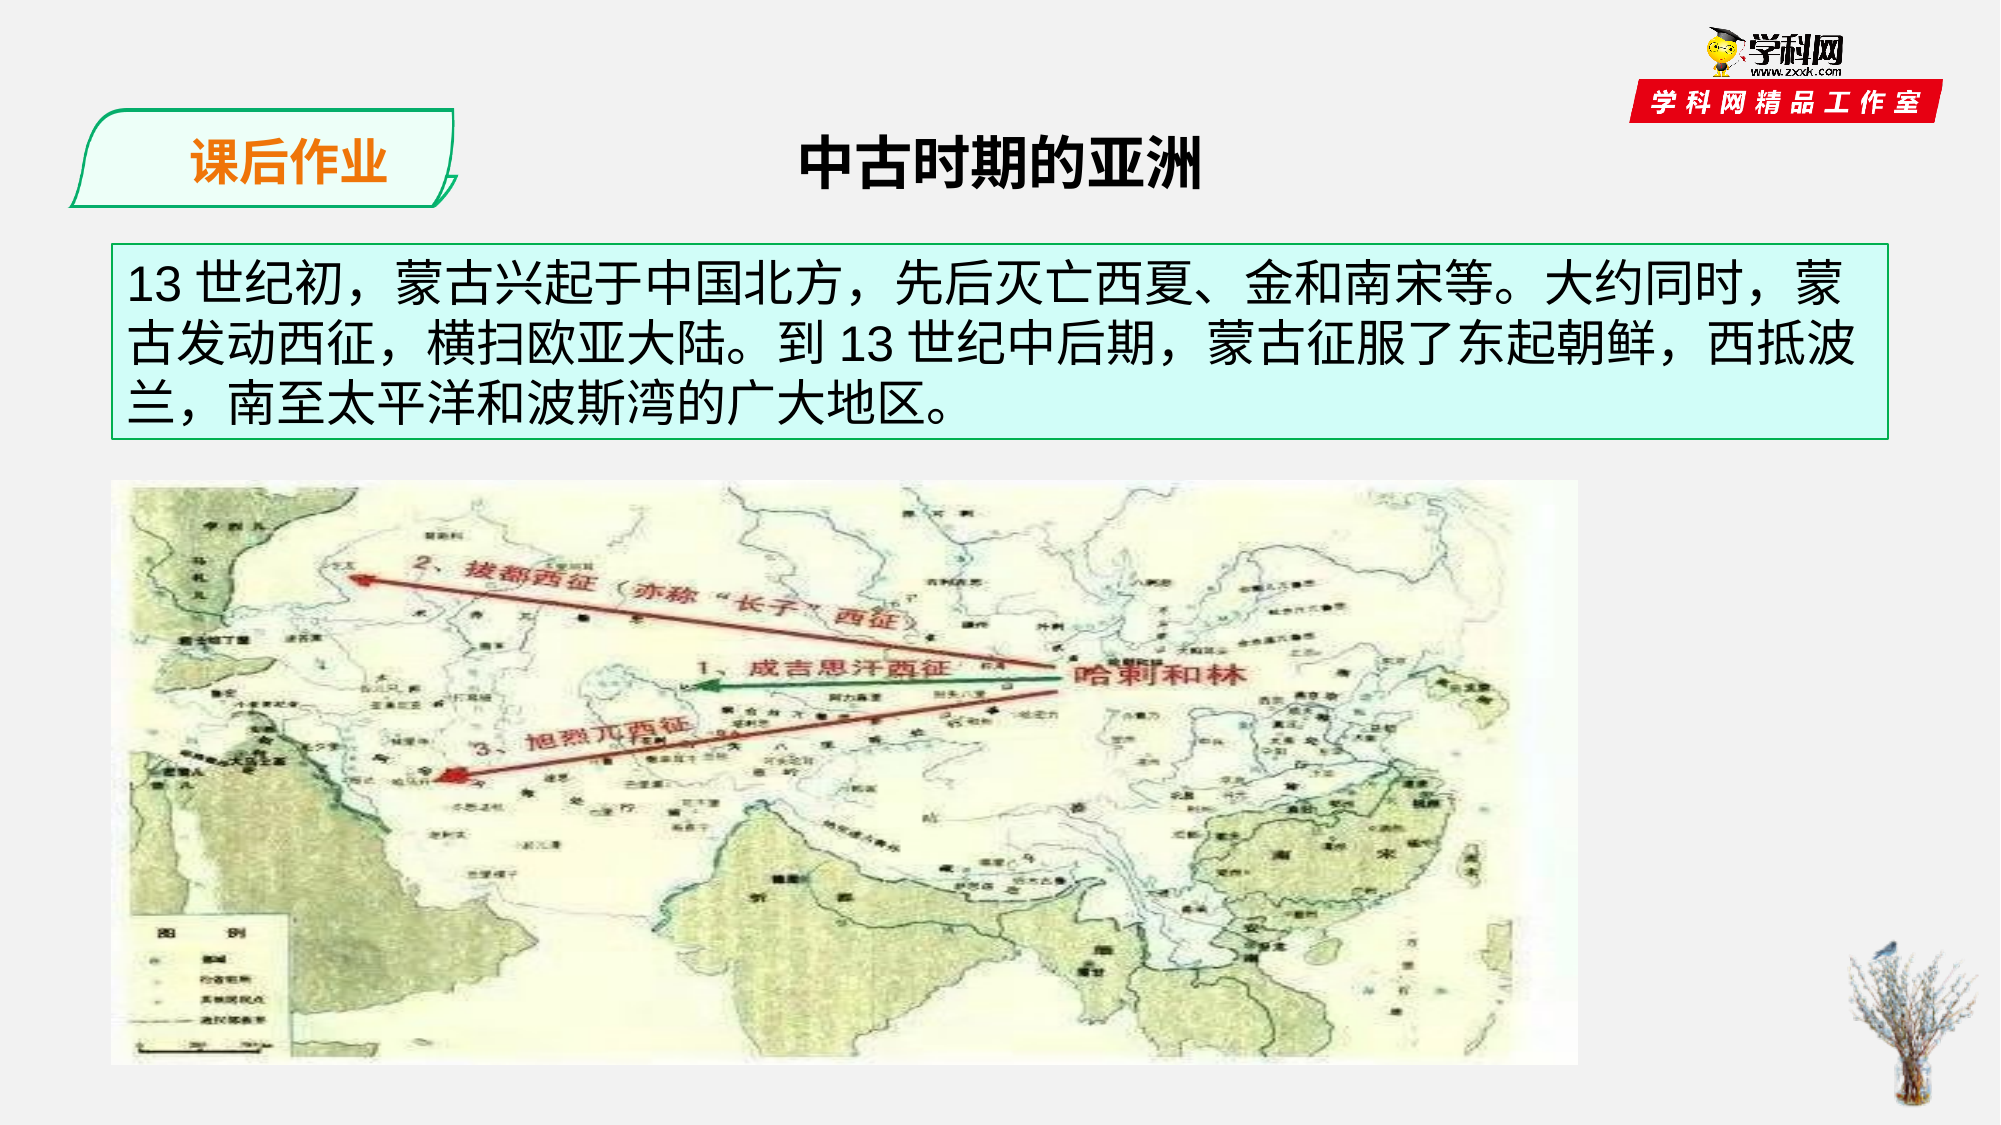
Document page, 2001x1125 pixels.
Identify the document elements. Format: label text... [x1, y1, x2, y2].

picture [111, 480, 1578, 1065]
picture [1707, 27, 1843, 77]
picture [1629, 79, 1943, 123]
text_box 13世纪初，蒙古兴起于中国北方，先后灭亡西夏、金和南宋等。大约同时，蒙古发动西征，横扫欧亚大陆。到13世纪中后期，蒙古征服了东起朝鲜，西抵波兰，南至太平洋和波斯湾的广大地区。 [111, 244, 1889, 439]
picture [66, 107, 460, 209]
picture [1843, 937, 1982, 1112]
text_box 中古时期的亚洲 [587, 118, 1413, 204]
